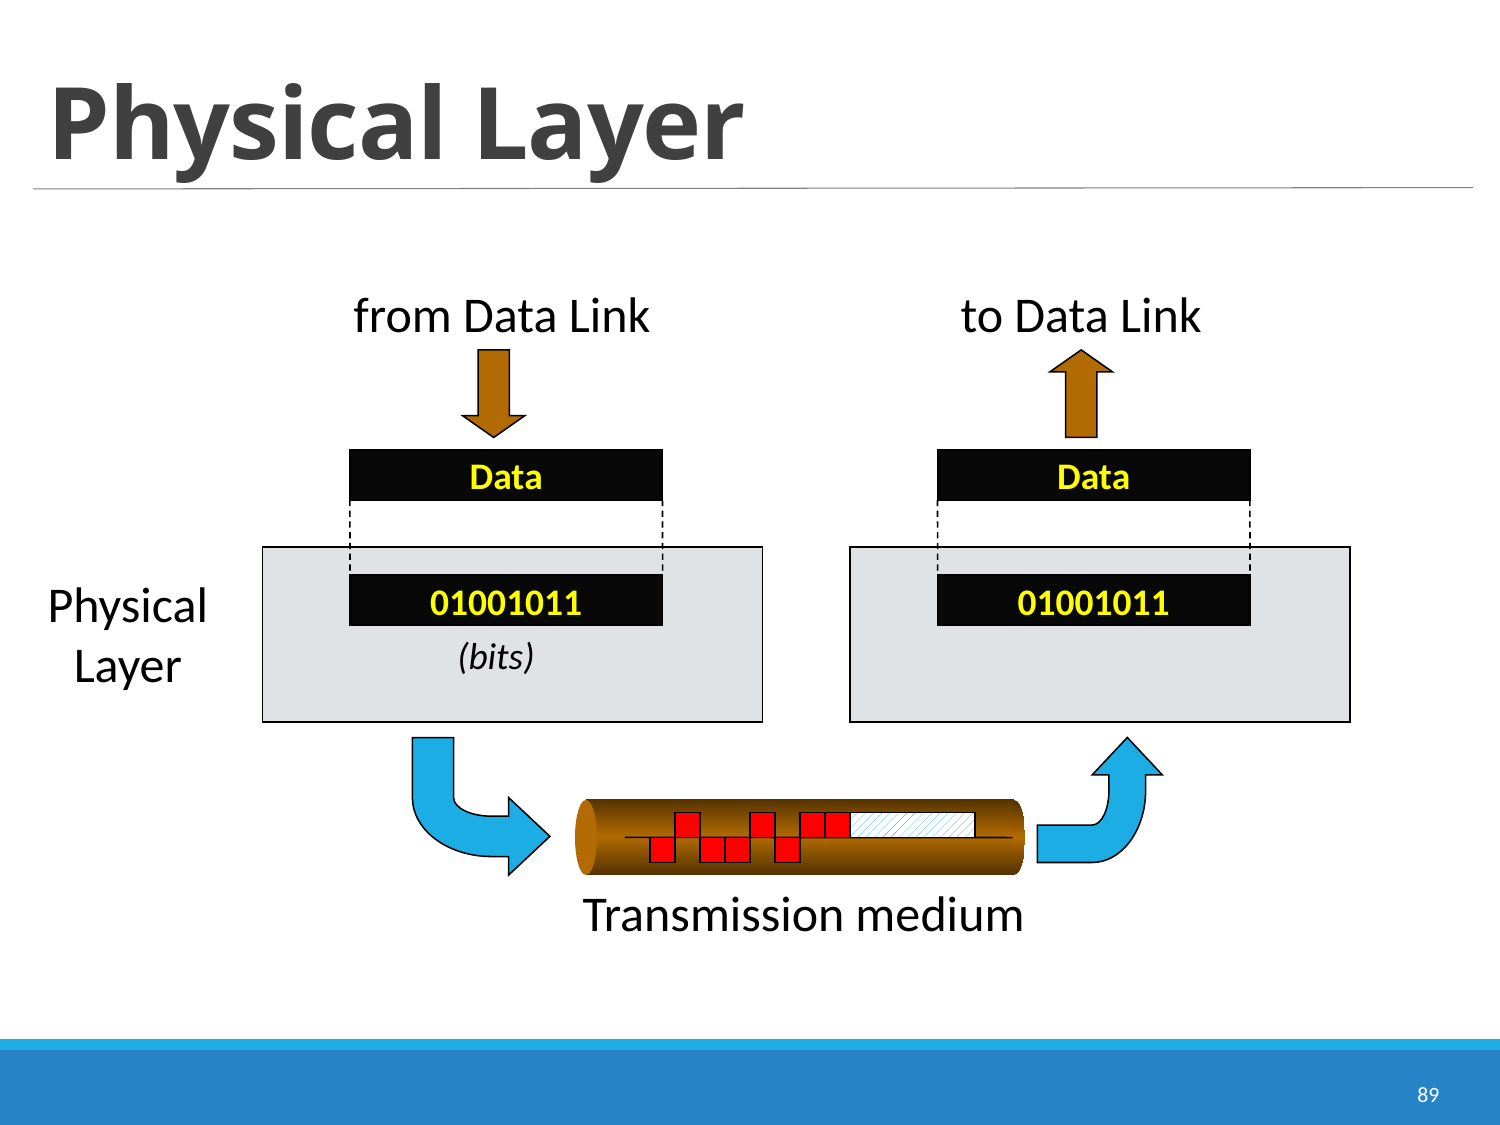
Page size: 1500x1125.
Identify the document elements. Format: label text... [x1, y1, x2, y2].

text_box [1037, 737, 1163, 863]
text_box Physical Layer [32, 564, 223, 700]
text_box [1049, 350, 1113, 438]
text_box Data [349, 450, 663, 500]
text_box Transmission medium [567, 874, 1040, 950]
title Physical Layer [32, 37, 1473, 188]
text_box to Data Link [945, 274, 1217, 350]
text_box [262, 547, 763, 723]
text_box Data [937, 450, 1250, 500]
text_box from Data Link [338, 274, 666, 350]
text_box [624, 811, 1013, 863]
text_box 01001011 [937, 575, 1250, 625]
text_box 01001011 [349, 575, 663, 625]
text_box [462, 350, 525, 438]
text_box [412, 737, 550, 876]
text_box (bits) [442, 624, 550, 685]
text_box [849, 547, 1350, 723]
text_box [574, 799, 1026, 876]
